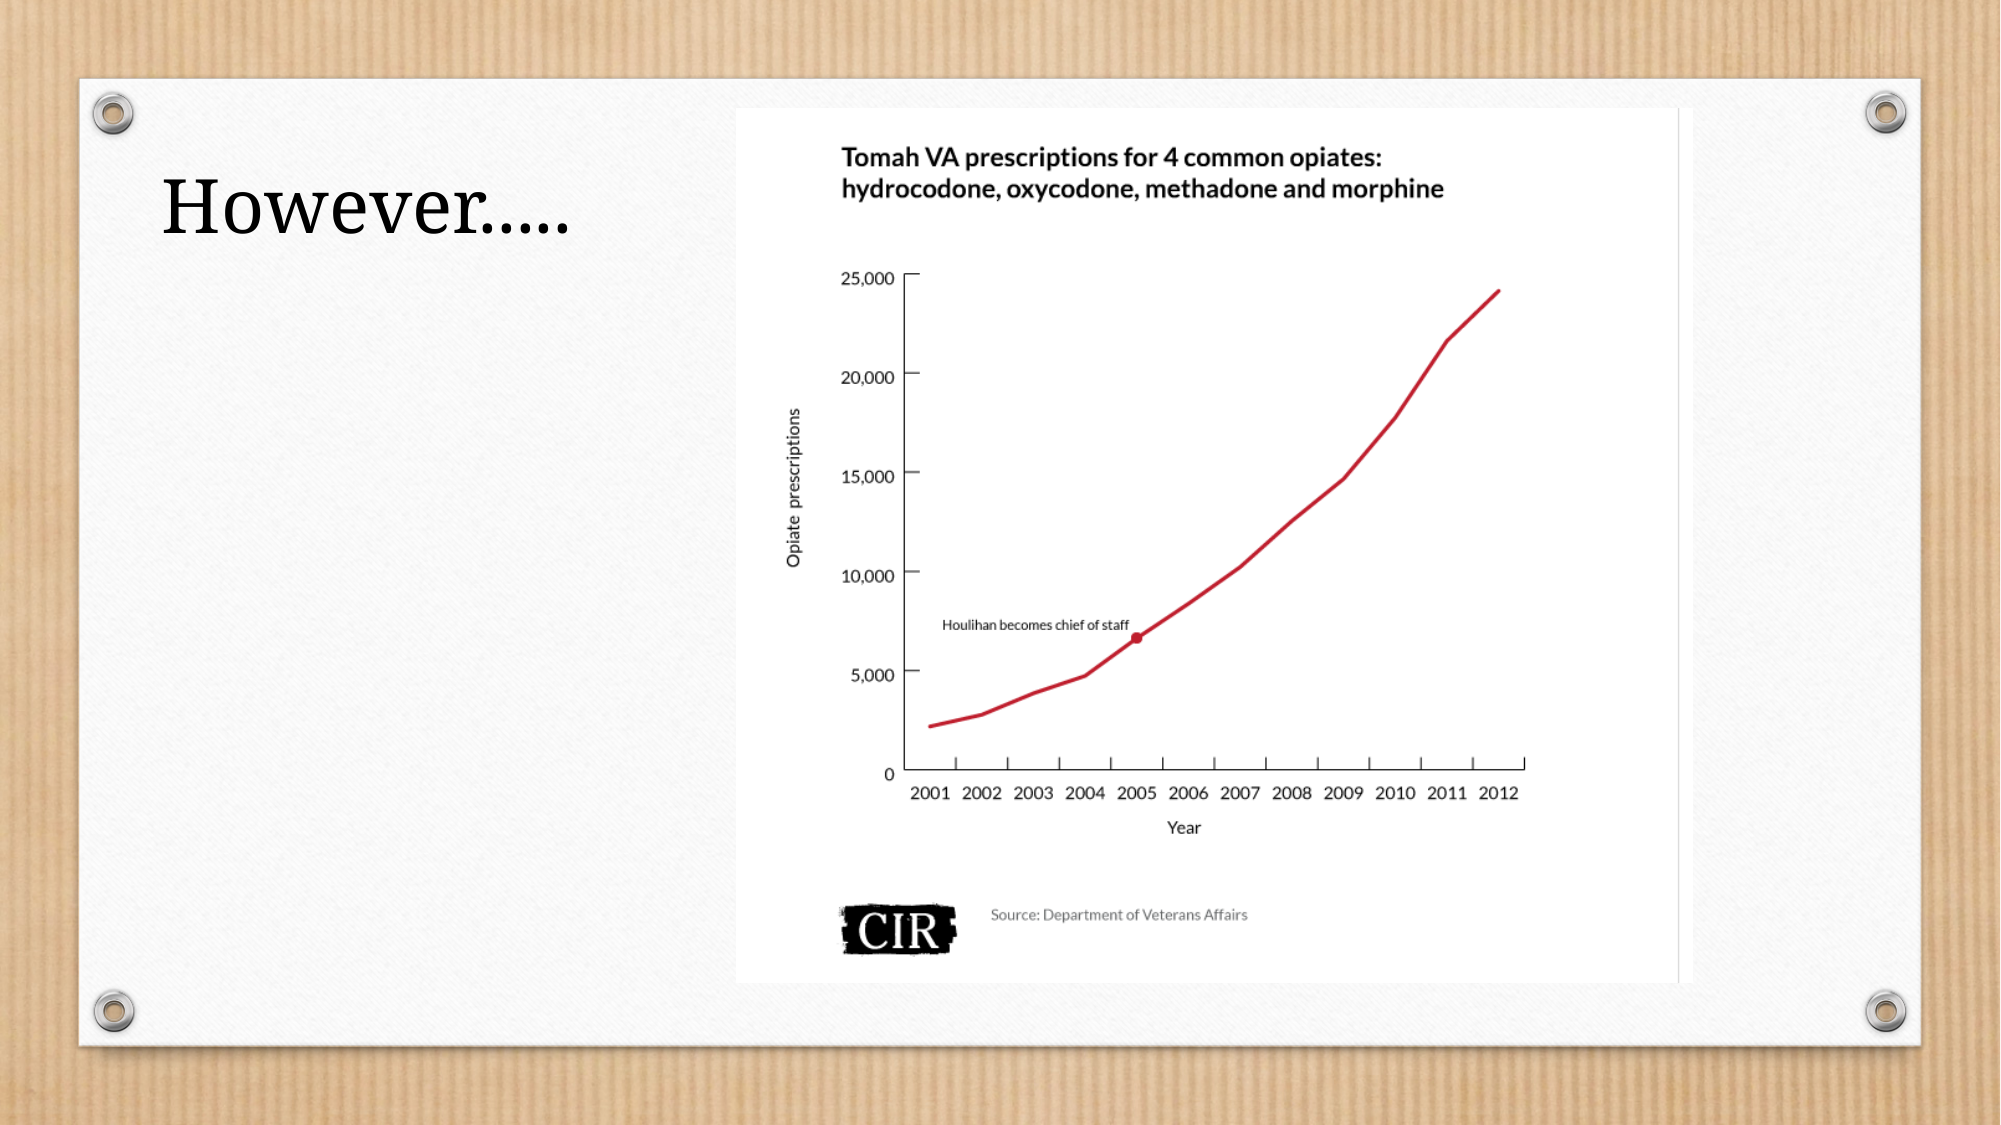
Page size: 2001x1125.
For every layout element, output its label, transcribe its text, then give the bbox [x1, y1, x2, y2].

picture [0, 0, 2001, 1125]
text_box However..... [147, 151, 684, 257]
